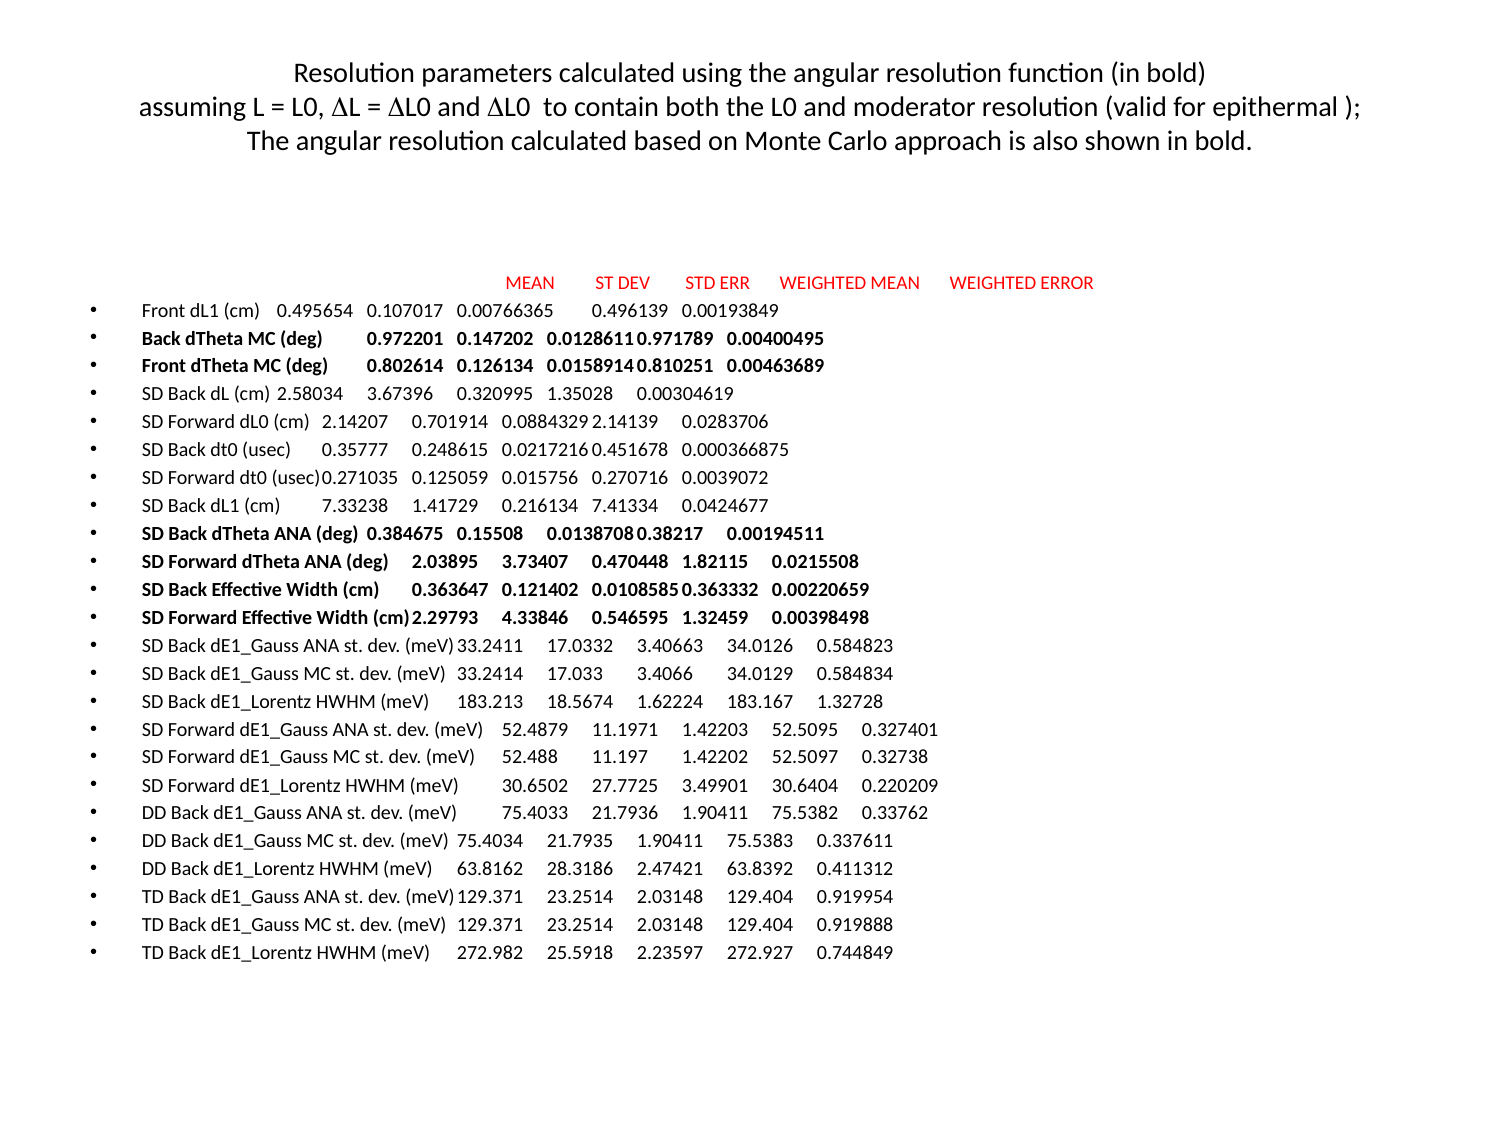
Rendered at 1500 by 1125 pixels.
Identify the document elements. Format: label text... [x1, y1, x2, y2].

list MEAN ST DEV STD ERR WEIGHTED MEAN WEIGHTED ERROR Front dL1 (cm) 0.495654 0.107017 0.00766365 0.496139 0.00193849 Back dTheta MC (deg) 0.972201 0.147202 0.0128611 0.971789 0.00400495 Front dTheta MC (deg) 0.802614 0.126134 0.0158914 0.810251 0.00463689 SD Back dL (cm) 2.58034 3.67396 0.320995 1.35028 0.00304619 SD Forward dL0 (cm) 2.14207 0.701914 0.0884329 2.14139 0.0283706 SD Back dt0 (usec) 0.35777 0.248615 0.0217216 0.451678 0.000366875 SD Forward dt0 (usec) 0.271035 0.125059 0.015756 0.270716 0.0039072 SD Back dL1 (cm) 7.33238 1.41729 0.216134 7.41334 0.0424677 SD Back dTheta ANA (deg) 0.384675 0.15508 0.0138708 0.38217 0.00194511 SD Forward dTheta ANA (deg) 2.03895 3.73407 0.470448 1.82115 0.0215508 SD Back Effective Width (cm) 0.363647 0.121402 0.0108585 0.363332 0.00220659 SD Forward Effective Width (cm) 2.29793 4.33846 0.546595 1.32459 0.00398498 SD Back dE1_Gauss ANA st. dev. (meV) 33.2411 17.0332 3.40663 34.0126 0.584823 SD Back dE1_Gauss MC st. dev. (meV) 33.2414 17.033 3.4066 34.0129 0.584834 SD Back dE1_Lorentz HWHM (meV) 183.213 18.5674 1.62224 183.167 1.32728 SD Forward dE1_Gauss ANA st. dev. (meV) 52.4879 11.1971 1.42203 52.5095 0.327401 SD Forward dE1_Gauss MC st. dev. (meV) 52.488 11.197 1.42202 52.5097 0.32738 SD Forward dE1_Lorentz HWHM (meV) 30.6502 27.7725 3.49901 30.6404 0.220209 DD Back dE1_Gauss ANA st. dev. (meV) 75.4033 21.7936 1.90411 75.5382 0.33762 DD Back dE1_Gauss MC st. dev. (meV) 75.4034 21.7935 1.90411 75.5383 0.337611 DD Back dE1_Lorentz HWHM (meV) 63.8162 28.3186 2.47421 63.8392 0.411312 TD Back dE1_Gauss ANA st. dev. (meV) 129.371 23.2514 2.03148 129.404 0.919954 TD Back dE1_Gauss MC st. dev. (meV) 129.371 23.2514 2.03148 129.404 0.919888 TD Back dE1_Lorentz HWHM (meV) 272.982 25.5918 2.23597 272.927 0.744849 [75, 262, 1425, 1005]
title Resolution parameters calculated using the angular resolution function (in bold) assuming L = L0, L = L0 and L0 to contain both the L0 and moderator resolution (valid for epithermal ); The angular resolution calculated based on Monte Carlo approach is also shown in bold. [75, 45, 1425, 233]
